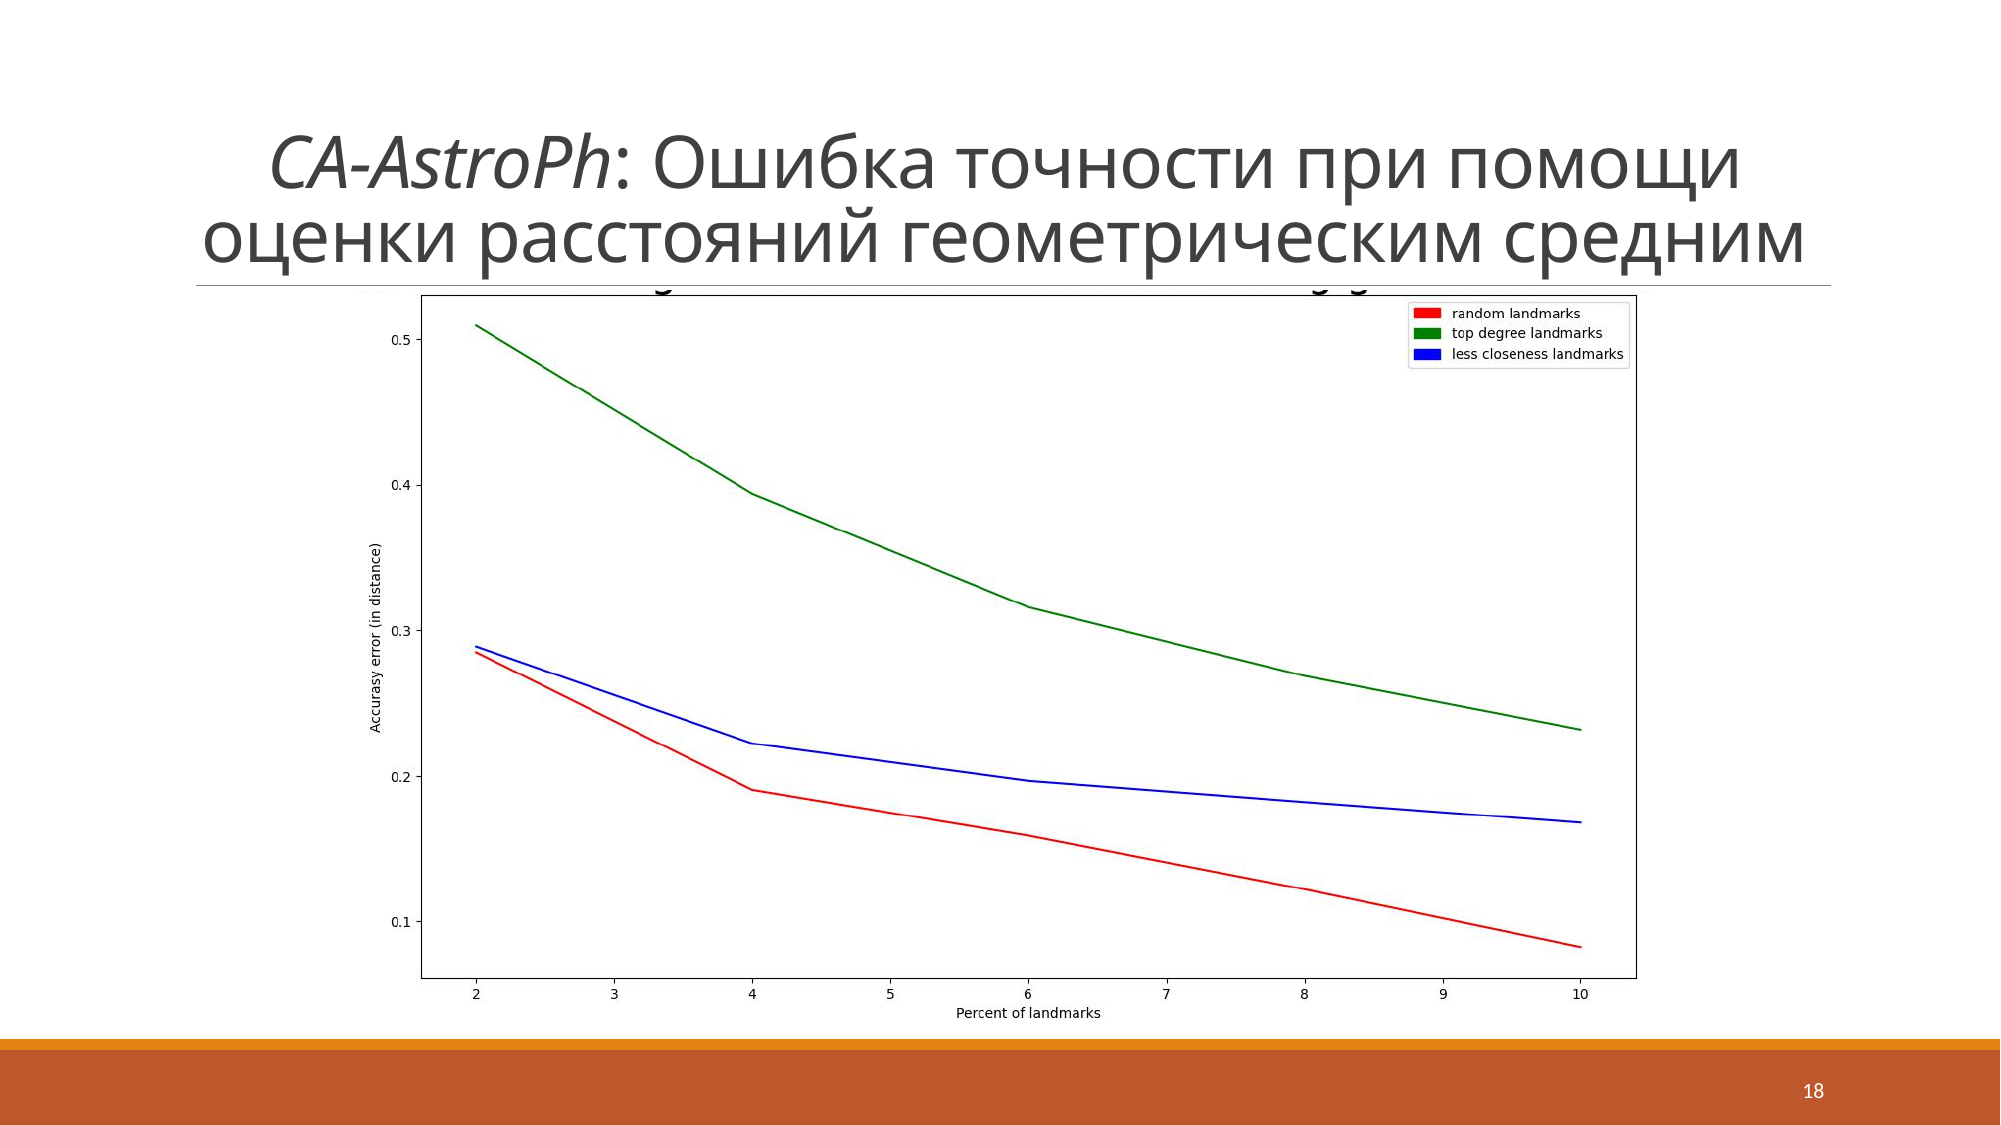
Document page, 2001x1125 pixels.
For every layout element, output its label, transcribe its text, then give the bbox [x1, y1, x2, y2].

slide_number 18 [1624, 1059, 1840, 1120]
title CA-AstroPh: Ошибка точности при помощи оценки расстояний геометрическим средним [180, 47, 1830, 285]
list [352, 290, 1659, 1034]
